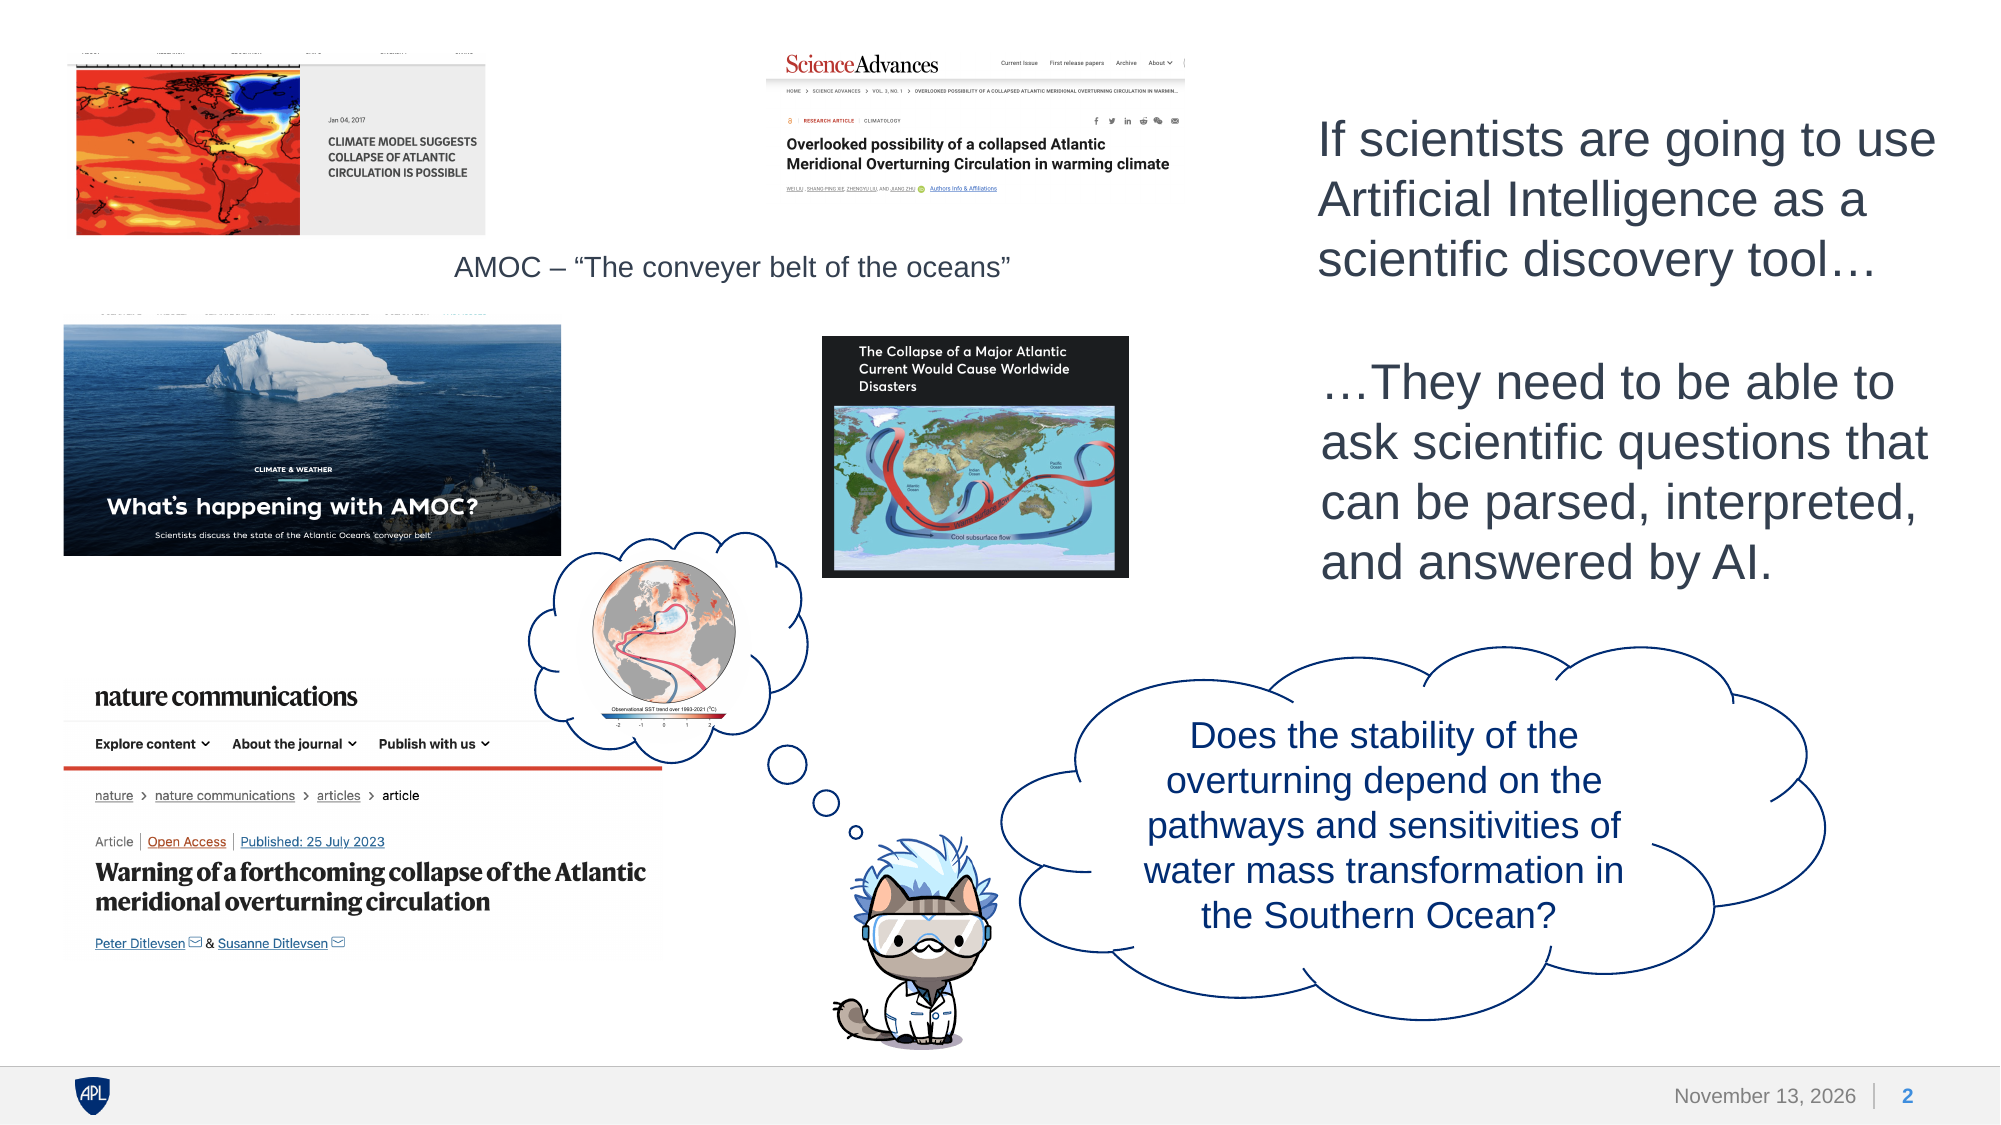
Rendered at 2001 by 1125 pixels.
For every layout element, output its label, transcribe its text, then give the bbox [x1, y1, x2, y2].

slide_number 2 [1876, 1066, 1940, 1125]
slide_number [1646, 1066, 1872, 1125]
picture [67, 52, 486, 239]
picture [63, 314, 562, 556]
text_box AMOC – “The conveyer belt of the oceans” [439, 241, 1027, 291]
picture [807, 832, 1028, 1053]
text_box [529, 532, 808, 763]
text_box Does the stability of the overturning depend on the pathways and sensitivities of water mass transformation in the Southern Ocean? [1000, 646, 1827, 1022]
text_box If scientists are going to use Artificial Intelligence as a scientific discovery tool… [1302, 98, 1964, 294]
picture [822, 336, 1129, 578]
picture [63, 678, 663, 961]
text_box …They need to be able to ask scientific questions that can be parsed, interpreted, and answered by AI. [1305, 342, 1967, 597]
picture [766, 52, 1185, 204]
